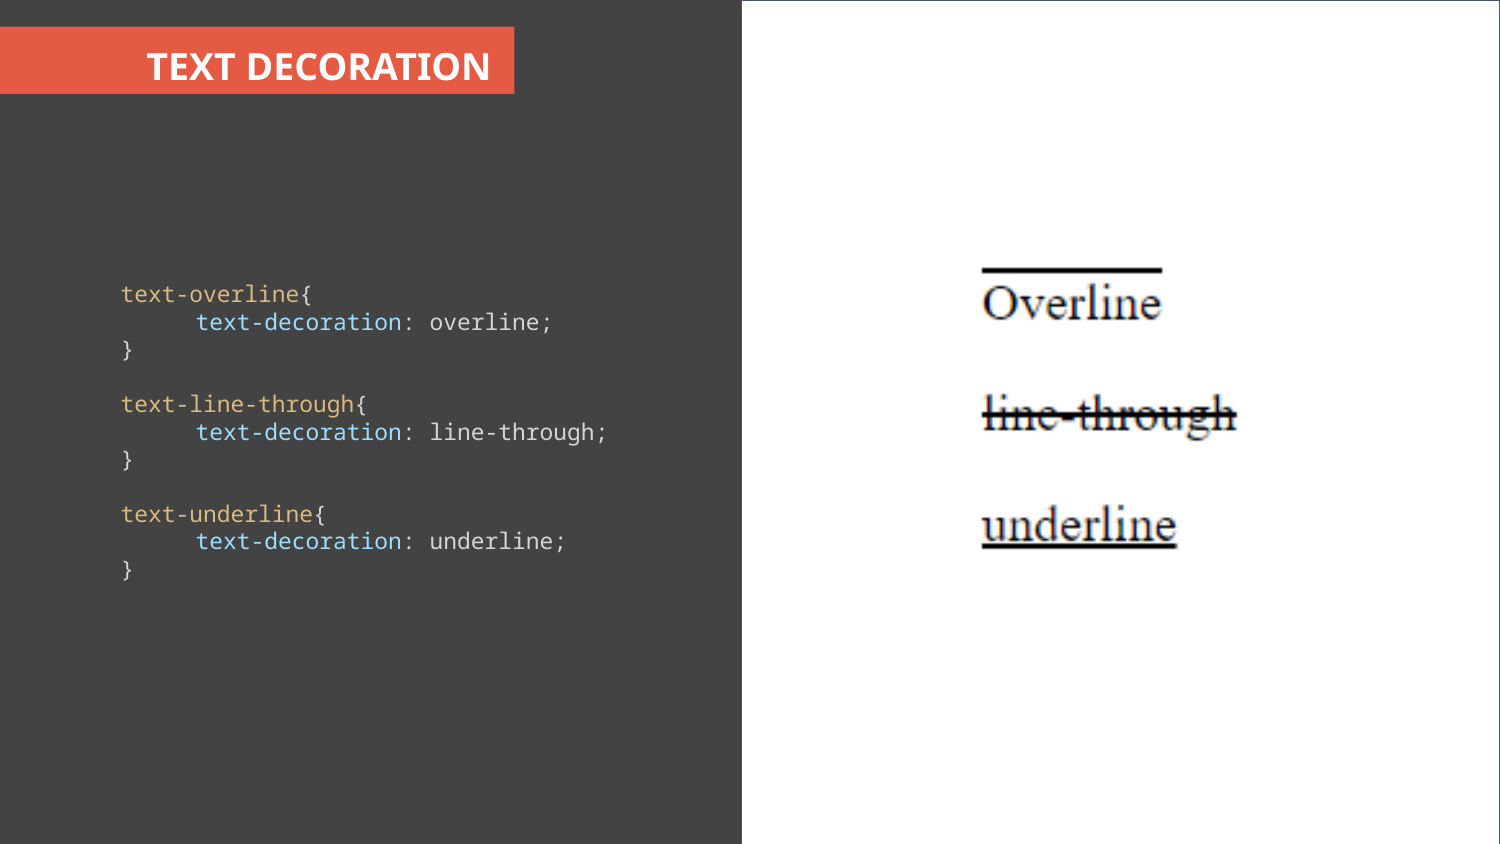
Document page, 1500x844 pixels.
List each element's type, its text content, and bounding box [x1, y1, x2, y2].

text_box [741, 0, 1500, 844]
text_box text-overline{ text-decoration: overline; } text-line-through{ text-decoration: line-through; } text-underline{ text-decoration: underline; } [105, 135, 632, 782]
title TEXT DECORATION [0, 26, 515, 94]
picture [957, 225, 1284, 619]
